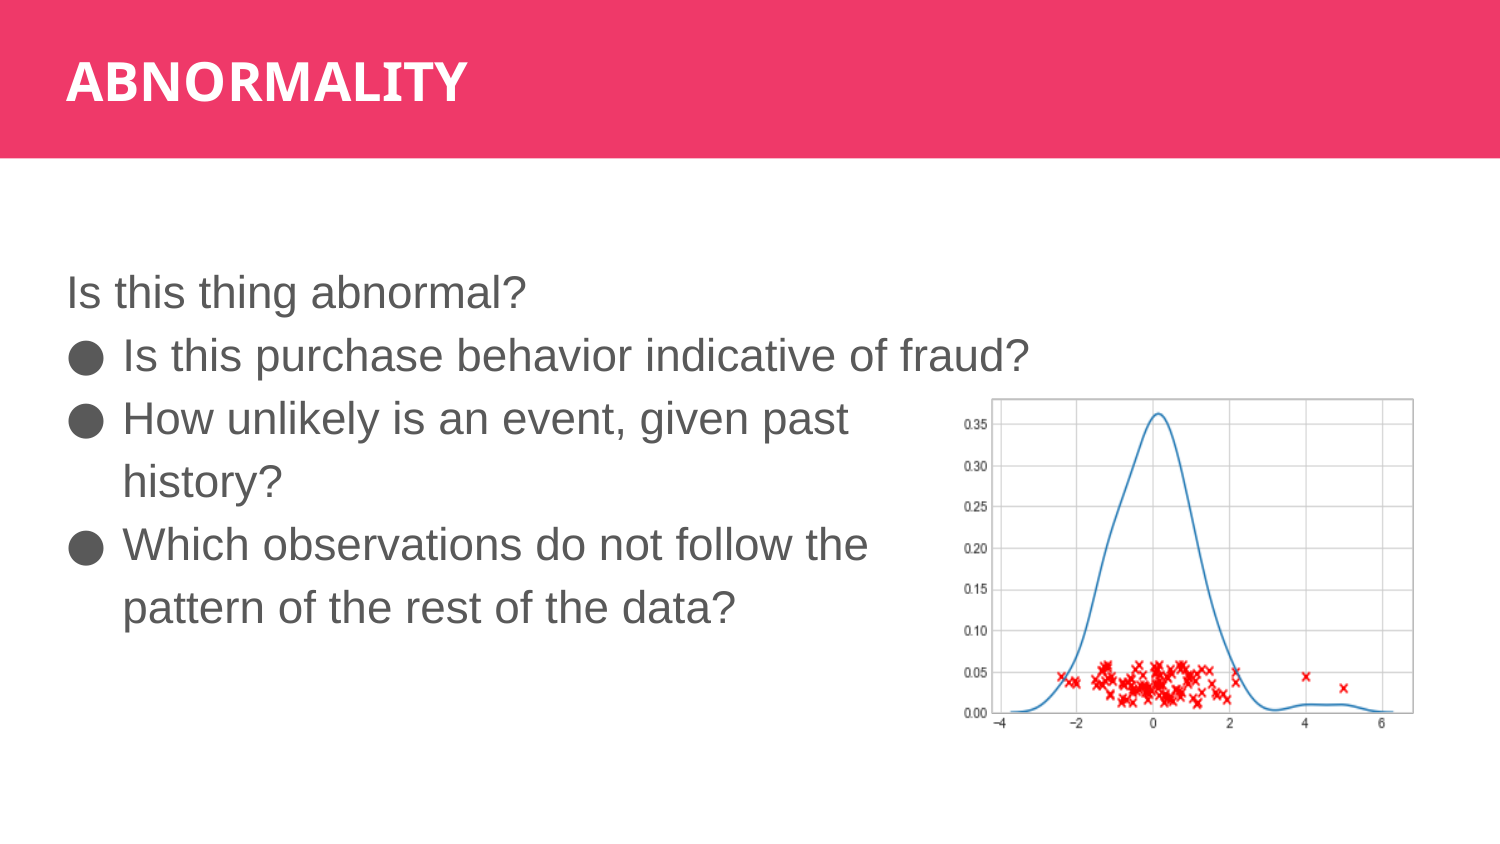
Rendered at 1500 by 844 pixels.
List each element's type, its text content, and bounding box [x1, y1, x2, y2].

list Is this thing abnormal? Is this purchase behavior indicative of fraud? How unlikely is an event, given past history? Which observations do not follow the pattern of the rest of the data? [51, 239, 1076, 813]
picture [963, 389, 1421, 737]
text_box ABNORMALITY [51, 32, 1135, 127]
